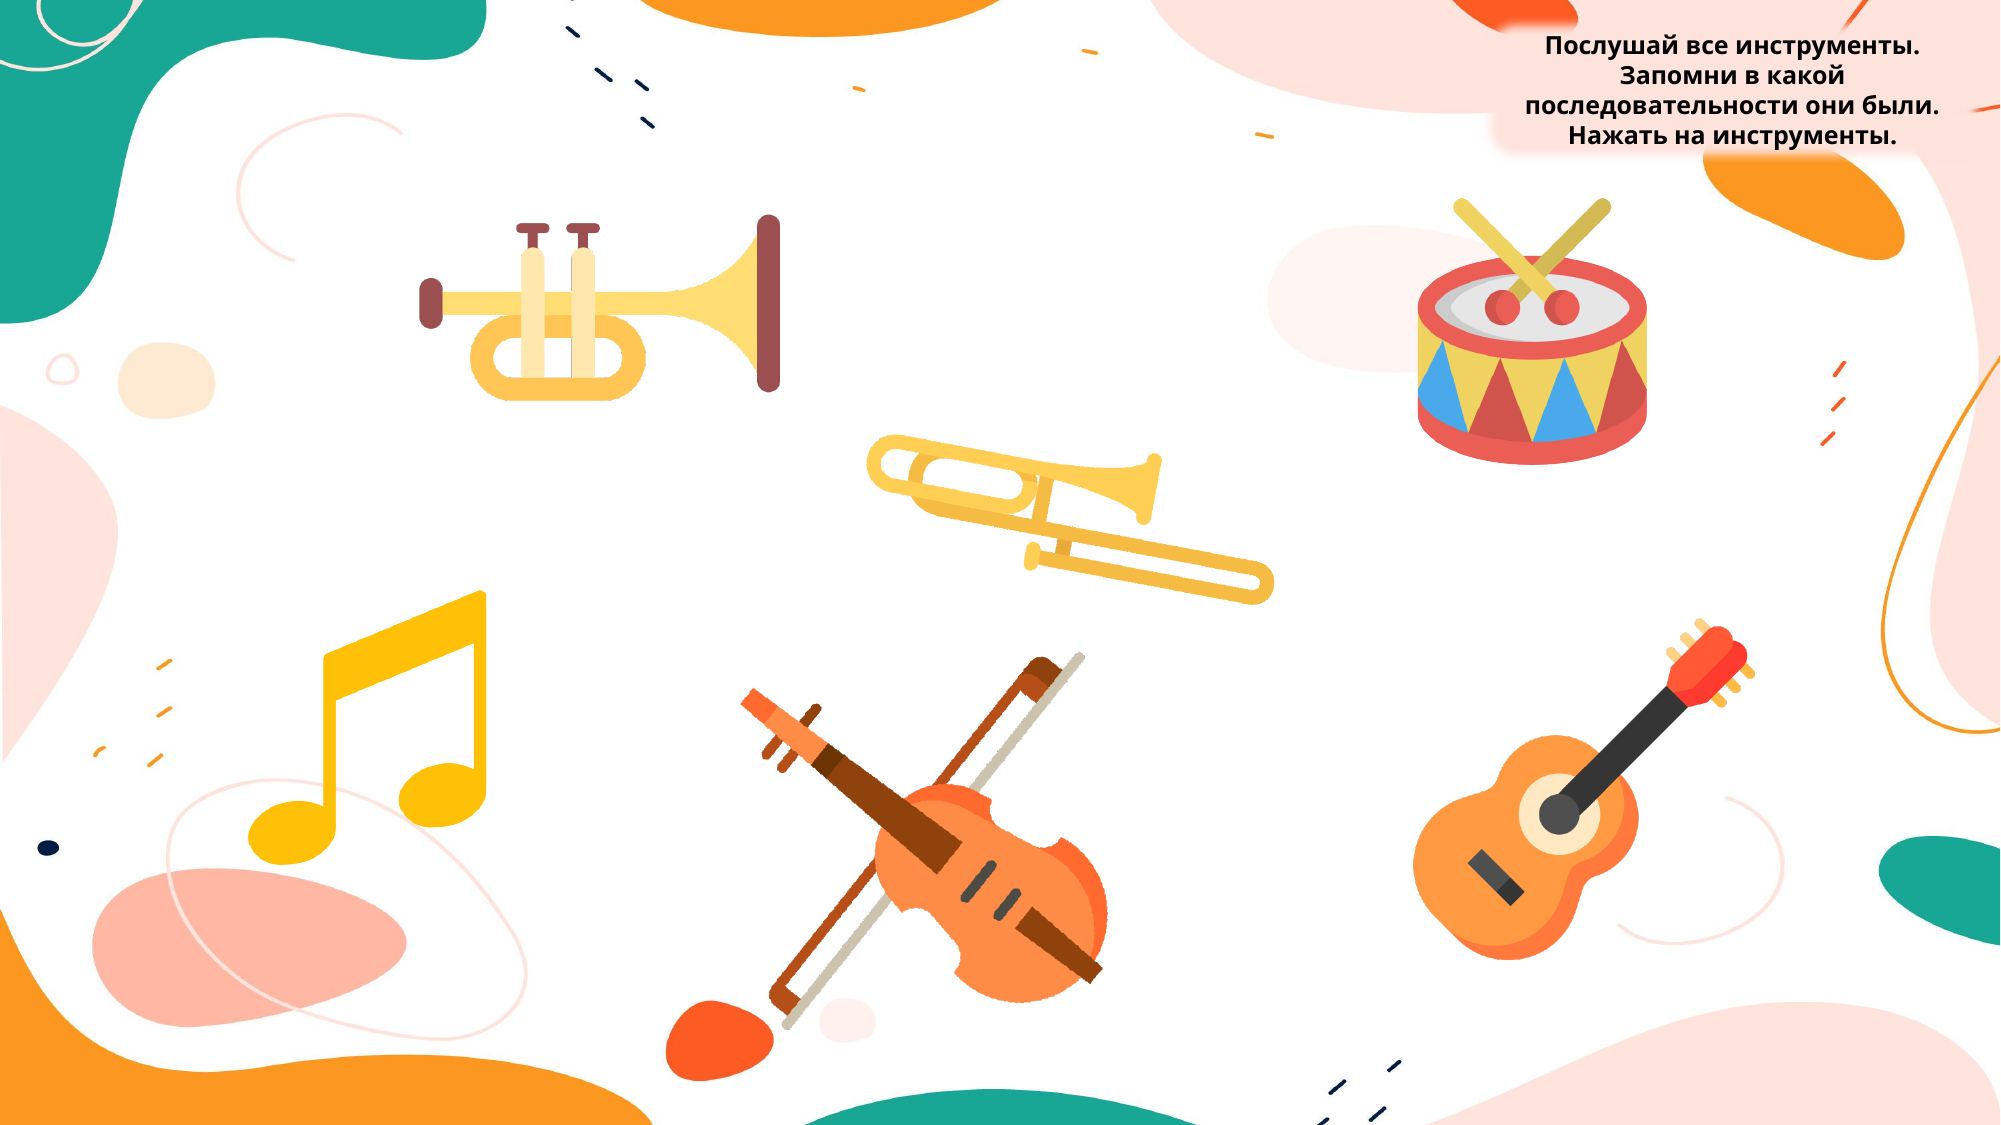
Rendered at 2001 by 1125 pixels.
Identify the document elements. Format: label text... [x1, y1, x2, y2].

picture [0, 0, 2001, 1125]
text_box Послушай все инструменты. Запомни в какой последовательности они были. Нажать на инструменты. [1496, 30, 1969, 148]
